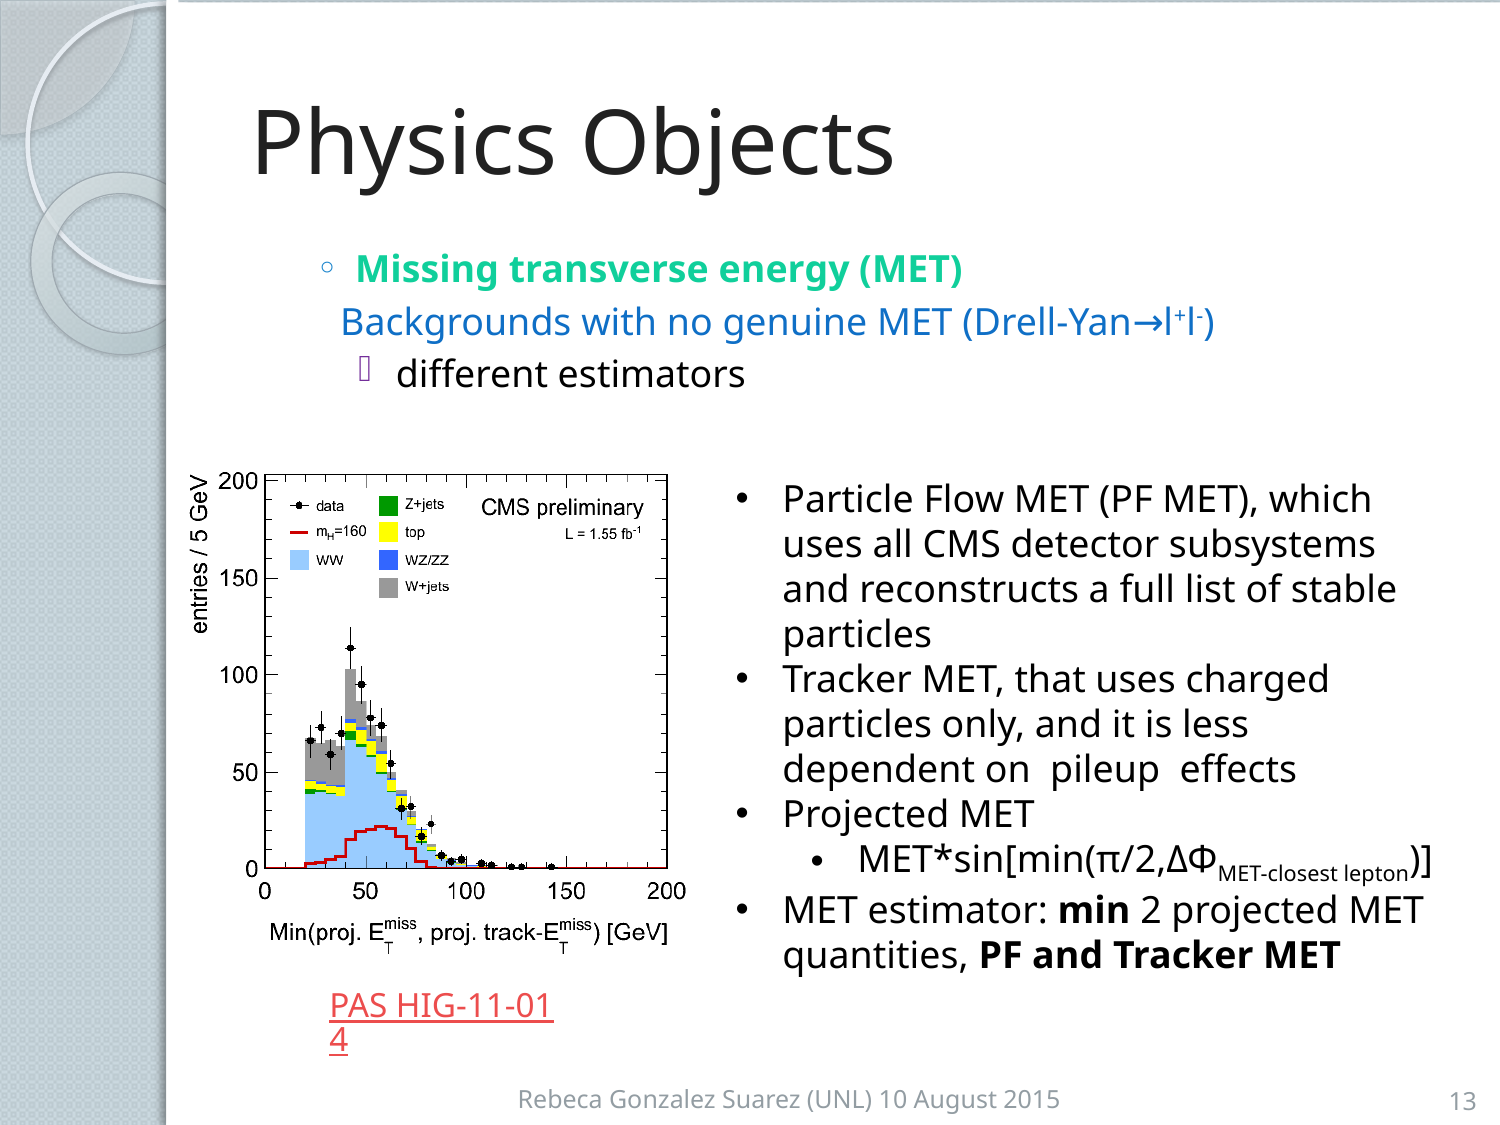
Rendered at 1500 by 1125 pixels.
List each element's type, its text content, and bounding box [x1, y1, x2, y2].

title Physics Objects [235, 45, 1466, 233]
picture [170, 431, 693, 978]
list Missing transverse energy (MET) Backgrounds with no genuine MET (Drell-Yan→l+l-) different estimators [235, 237, 1466, 1025]
slide_number 13 [1425, 1049, 1500, 1125]
text_box Particle Flow MET (PF MET), which uses all CMS detector subsystems and reconstructs a full list of stable particles Tracker MET, that uses charged particles only, and it is less dependent on pileup effects Projected MET MET*sin[min(π/2,ΔΦMET-closest lepton)] MET estimator: min 2 projected MET quantities, PF and Tracker MET [720, 467, 1452, 984]
footer Rebeca Gonzalez Suarez (UNL) 10 August 2015 [166, 1046, 1413, 1125]
text_box PAS HIG-11-014 [314, 989, 578, 1038]
